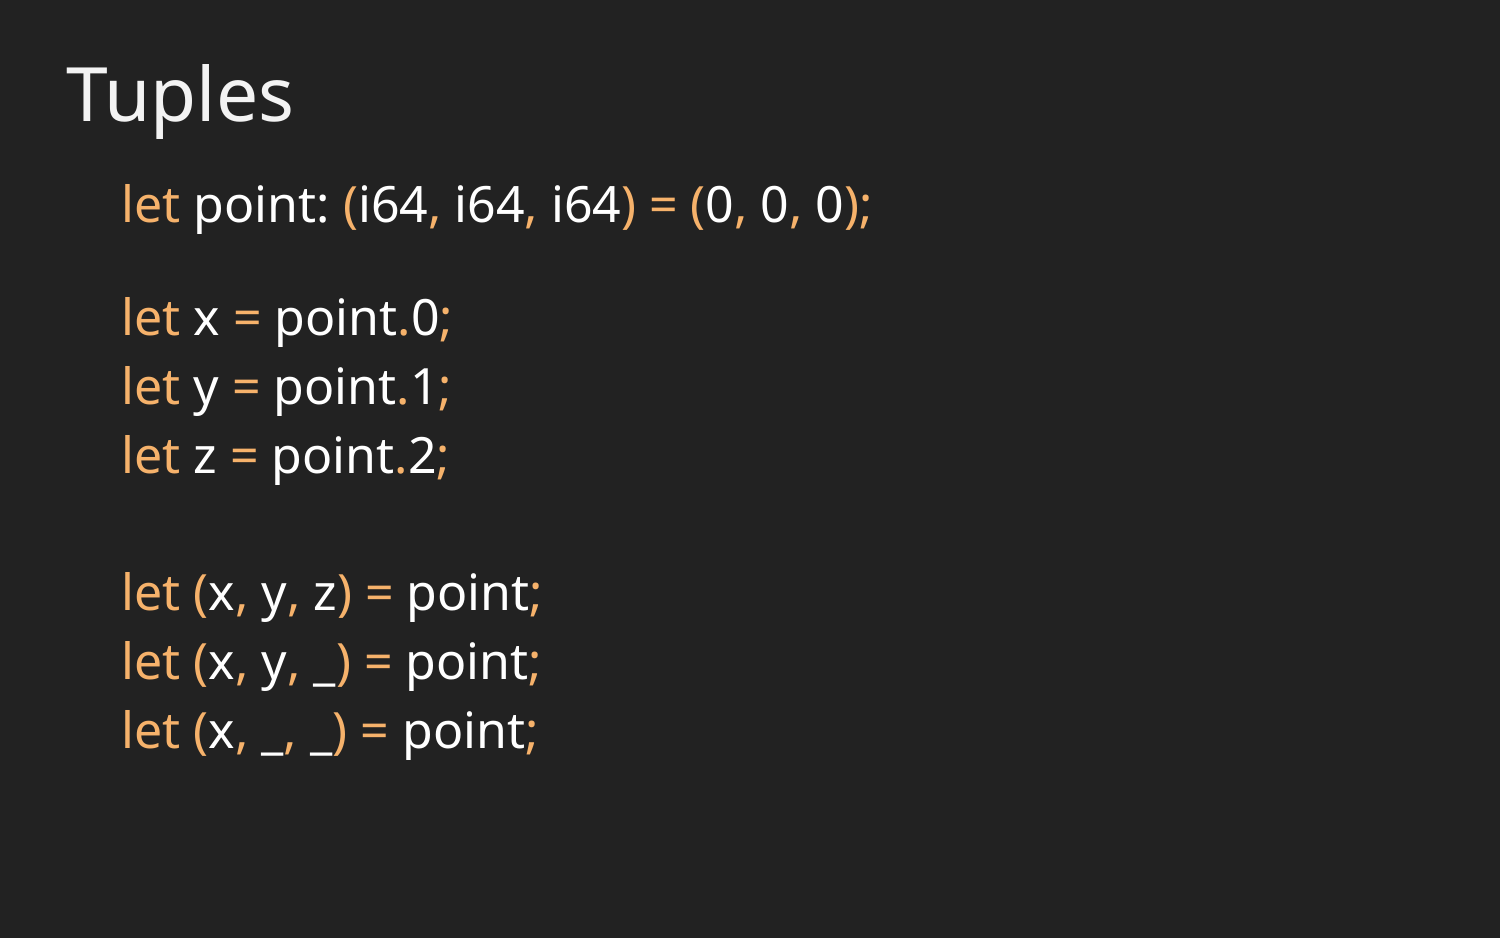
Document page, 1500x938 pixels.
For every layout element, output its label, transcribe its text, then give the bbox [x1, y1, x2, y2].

text_box let (x, y, z) = point; let (x, y, _) = point; let (x, _, _) = point; [106, 536, 1500, 774]
text_box Tuples [51, 31, 964, 166]
text_box let point: (i64, i64, i64) = (0, 0, 0); [106, 148, 1500, 248]
text_box let x = point.0; let y = point.1; let z = point.2; [106, 261, 1500, 499]
